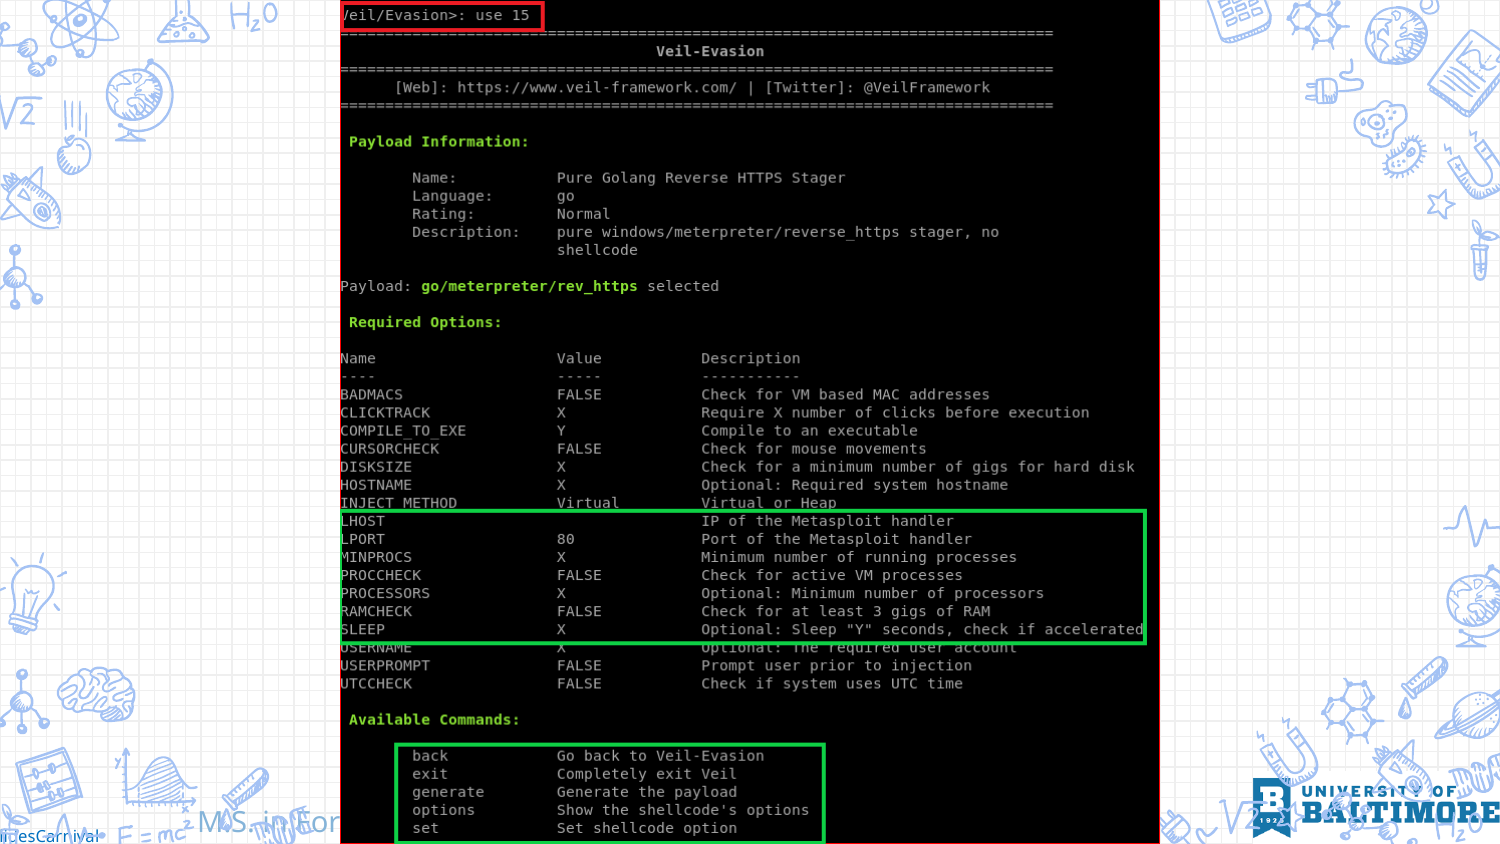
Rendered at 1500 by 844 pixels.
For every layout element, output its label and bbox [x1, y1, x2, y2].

picture [1481, 771, 1489, 788]
picture [1408, 786, 1417, 792]
picture [1381, 771, 1421, 792]
picture [1342, 796, 1349, 806]
picture [1388, 823, 1396, 835]
picture [1354, 819, 1361, 827]
picture [1479, 779, 1483, 790]
picture [1253, 771, 1500, 844]
picture [340, 0, 1160, 844]
picture [1405, 773, 1430, 800]
picture [1375, 780, 1390, 791]
picture [1471, 771, 1479, 786]
picture [1283, 771, 1308, 783]
